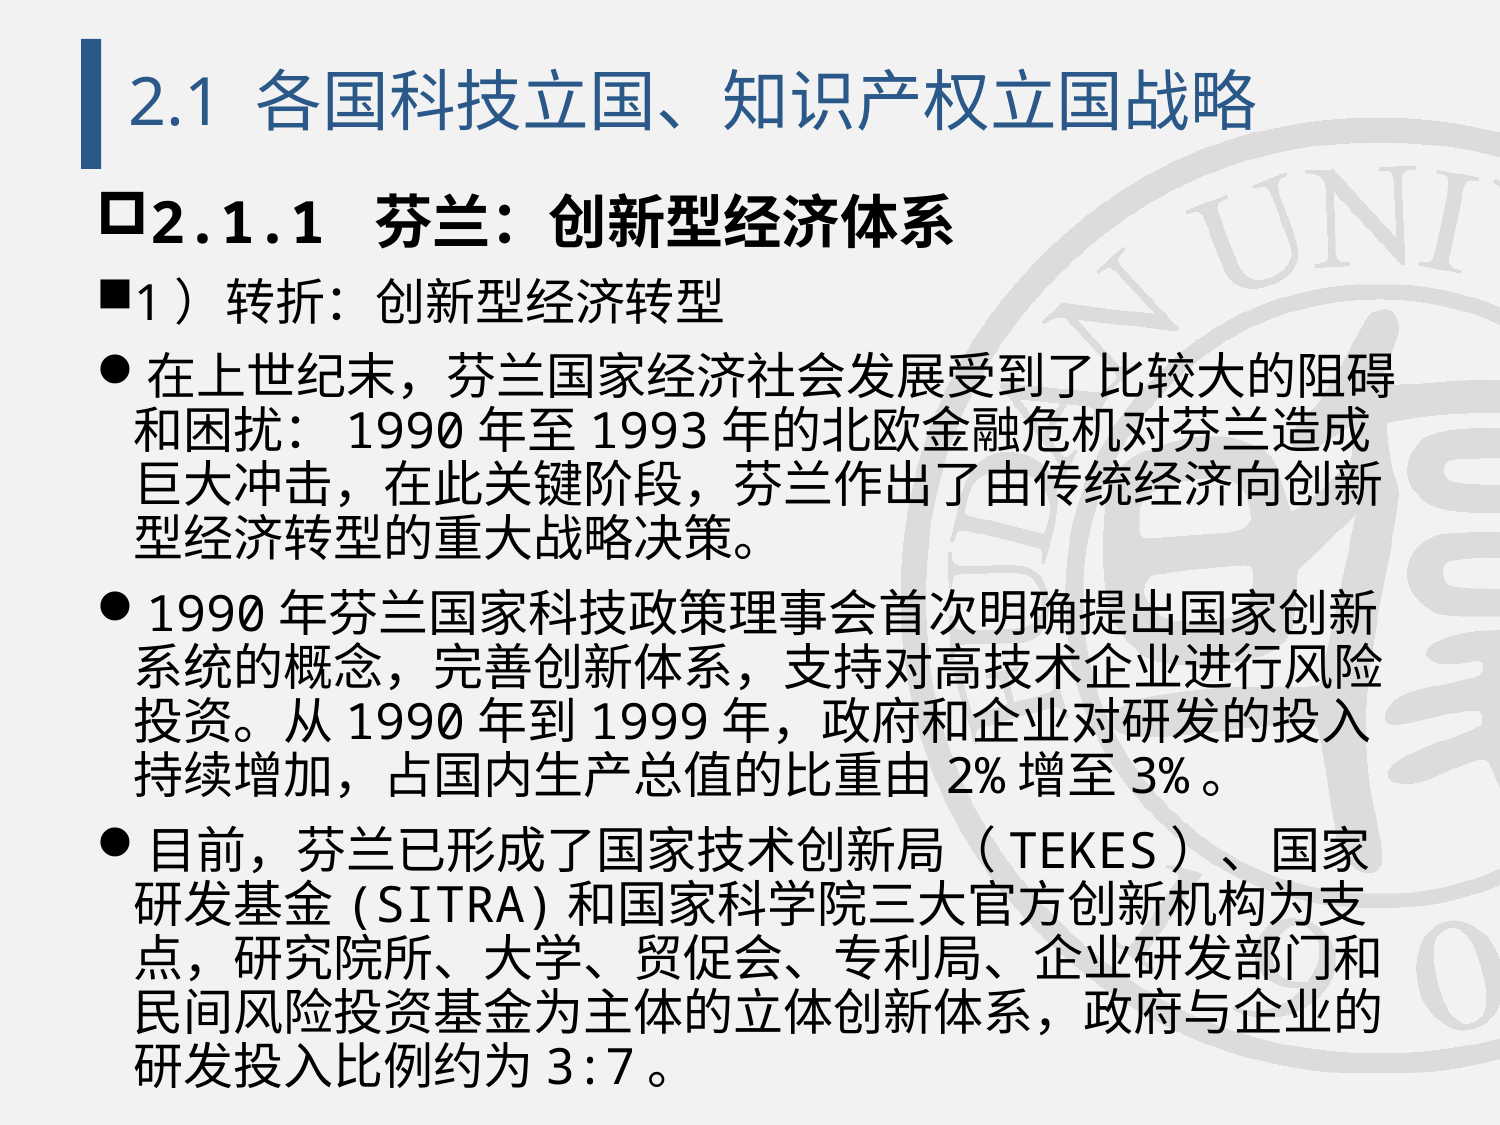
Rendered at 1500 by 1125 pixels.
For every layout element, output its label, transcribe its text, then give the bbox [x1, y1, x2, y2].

list 2.1.1 芬兰：创新型经济体系 1）转折：创新型经济转型 在上世纪末，芬兰国家经济社会发展受到了比较大的阻碍和困扰：1990年至1993年的北欧金融危机对芬兰造成巨大冲击，在此关键阶段，芬兰作出了由传统经济向创新型经济转型的重大战略决策。 1990年芬兰国家科技政策理事会首次明确提出国家创新系统的概念，完善创新体系，支持对高技术企业进行风险投资。从1990年到1999年，政府和企业对研发的投入持续增加，占国内生产总值的比重由2%增至3%。 目前，芬兰已形成了国家技术创新局（TEKES）、国家研发基金(SITRA)和国家科学院三大官方创新机构为支点，研究院所、大学、贸促会、专利局、企业研发部门和民间风险投资基金为主体的立体创新体系，政府与企业的研发投入比例约为3:7。 [81, 185, 1417, 1014]
title 2.1 各国科技立国、知识产权立国战略 [113, 49, 1387, 159]
